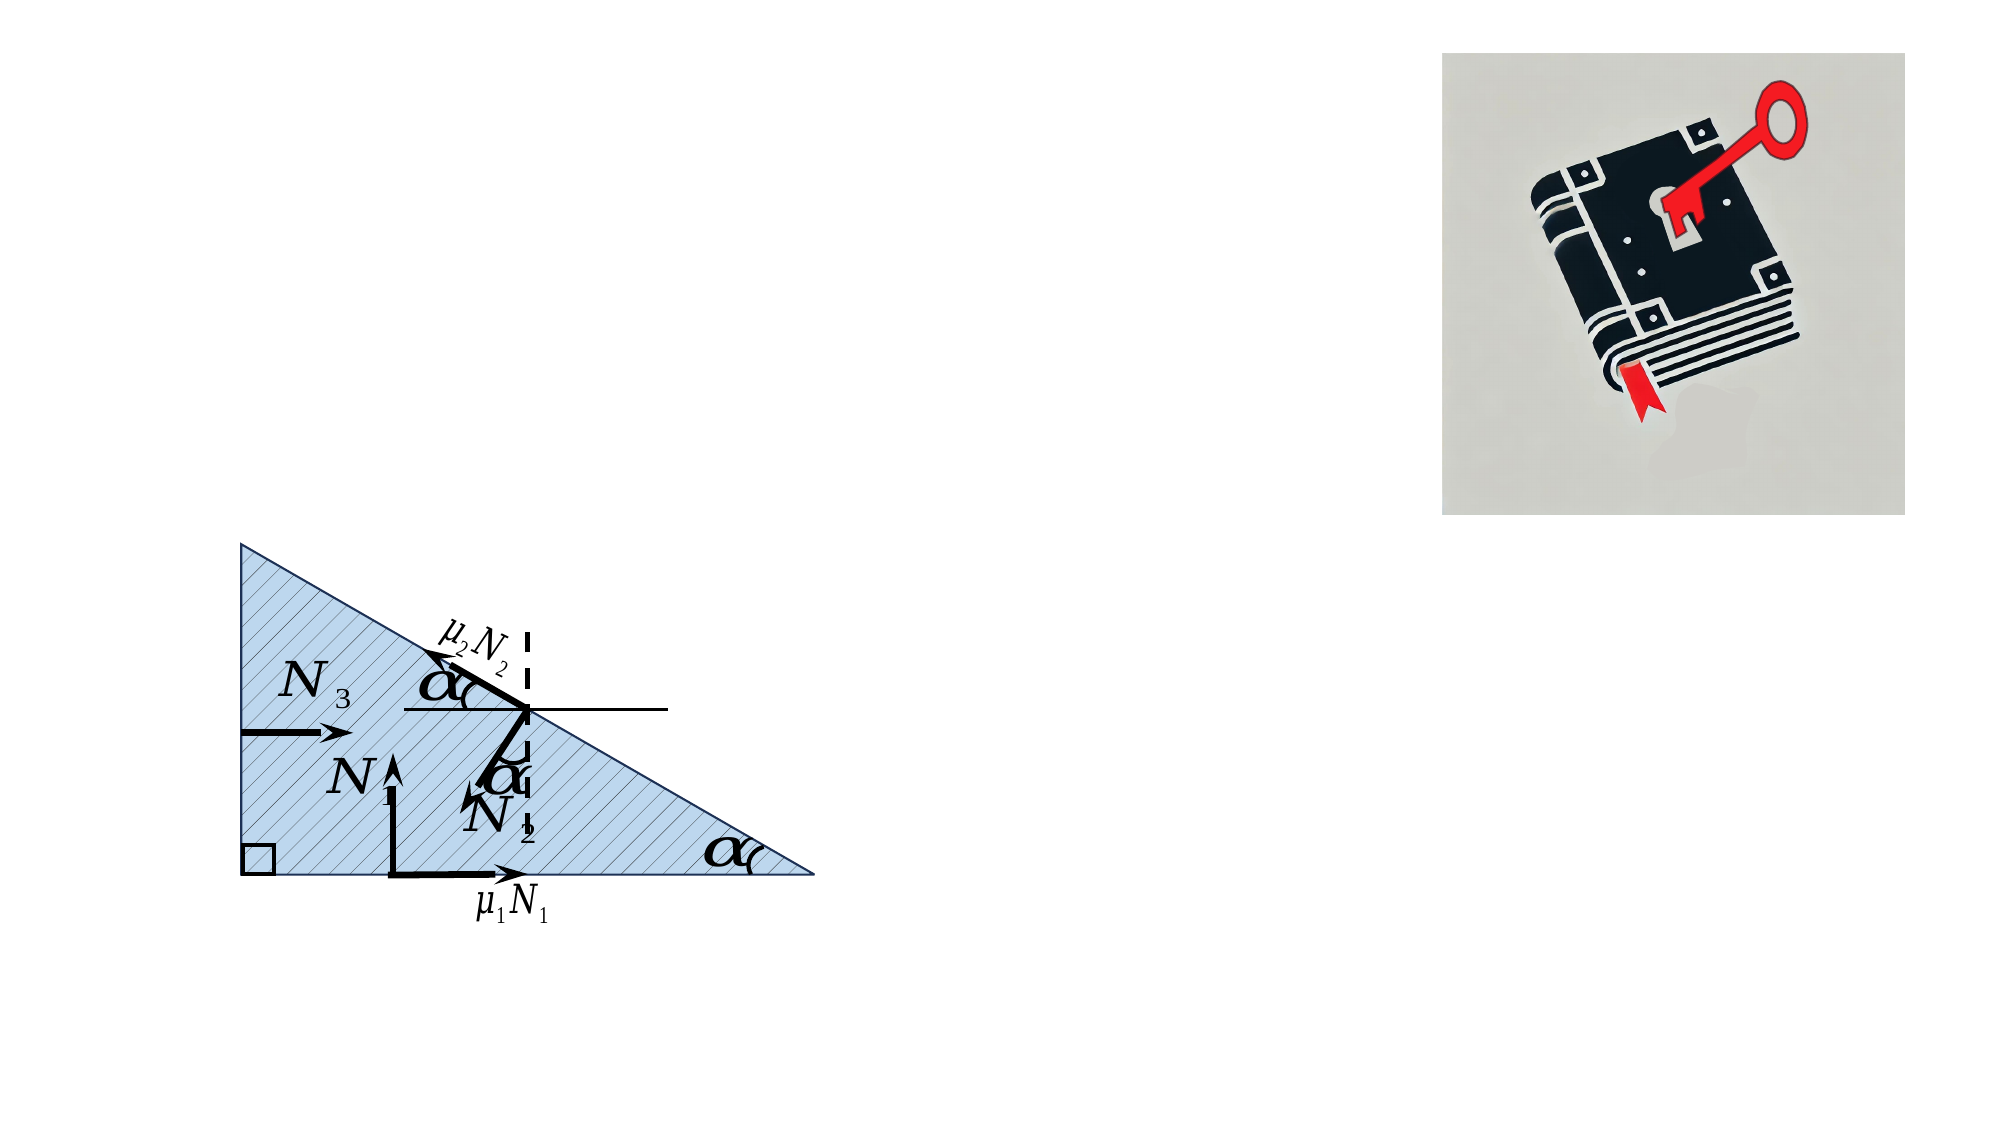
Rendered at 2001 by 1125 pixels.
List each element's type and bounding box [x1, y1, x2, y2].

text_box [747, 846, 769, 875]
text_box [240, 542, 815, 876]
text_box [421, 648, 528, 710]
text_box [242, 844, 275, 875]
text_box [1442, 53, 1905, 515]
text_box [459, 710, 527, 814]
